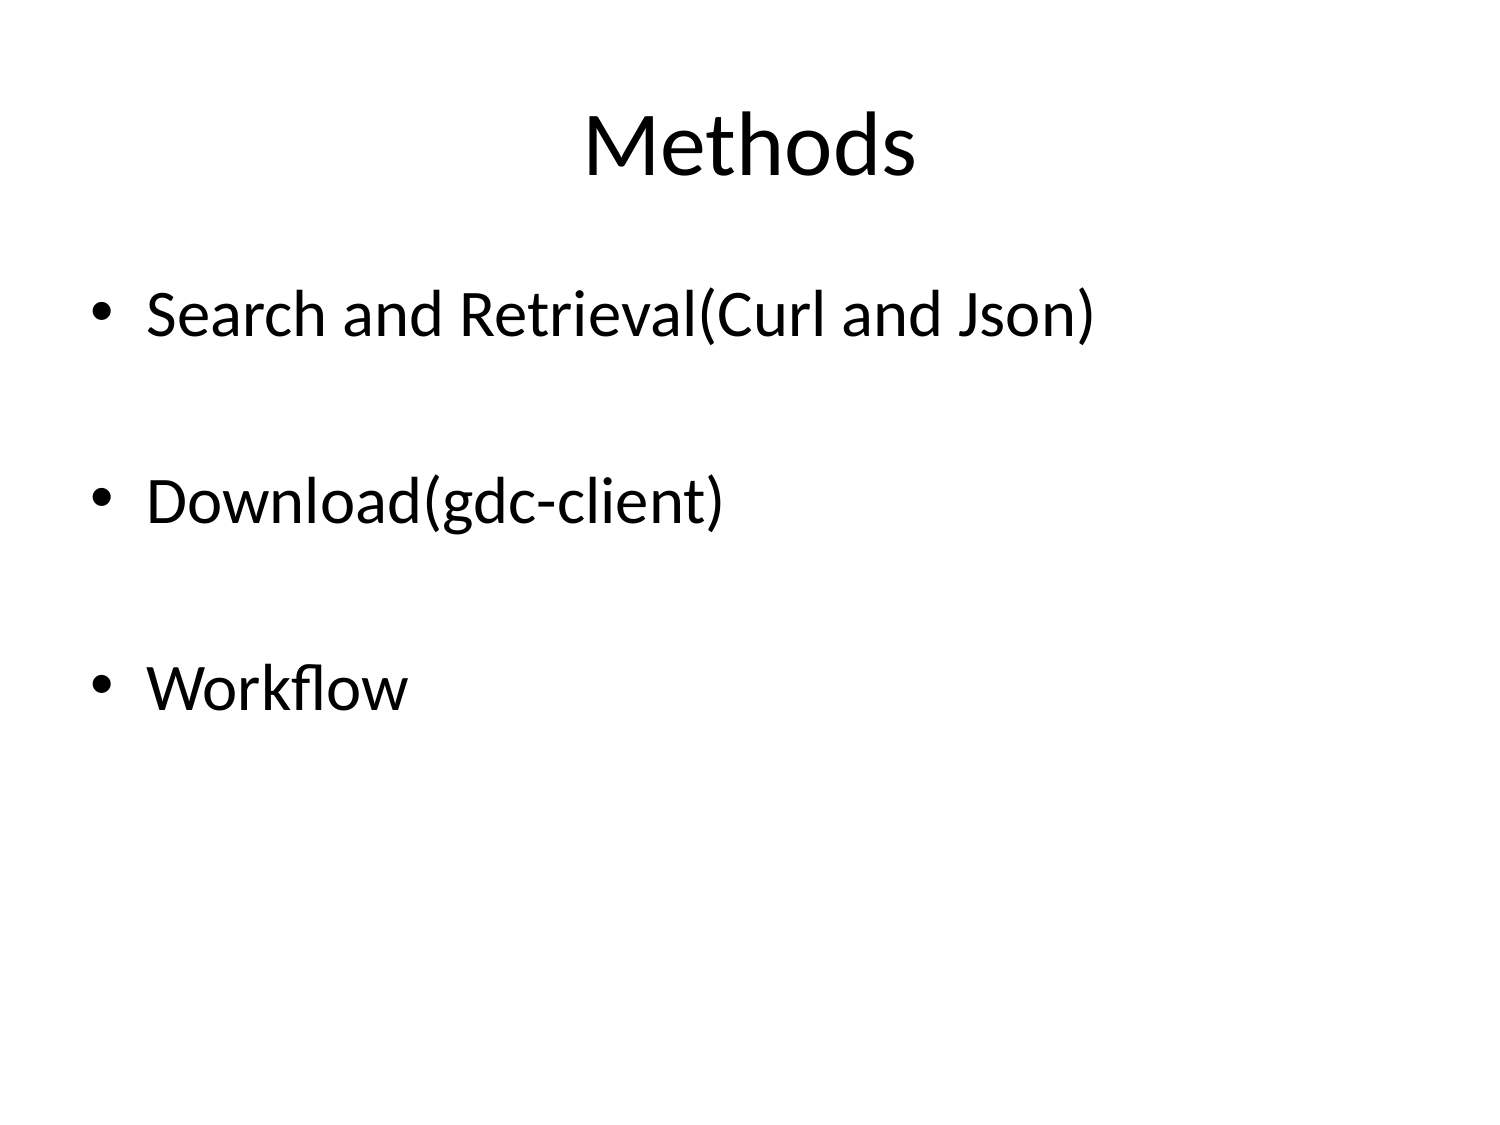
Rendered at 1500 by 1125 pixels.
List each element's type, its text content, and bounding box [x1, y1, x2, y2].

title Methods [75, 45, 1425, 233]
list Search and Retrieval(Curl and Json) Download(gdc-client) Workflow [75, 262, 1425, 1005]
